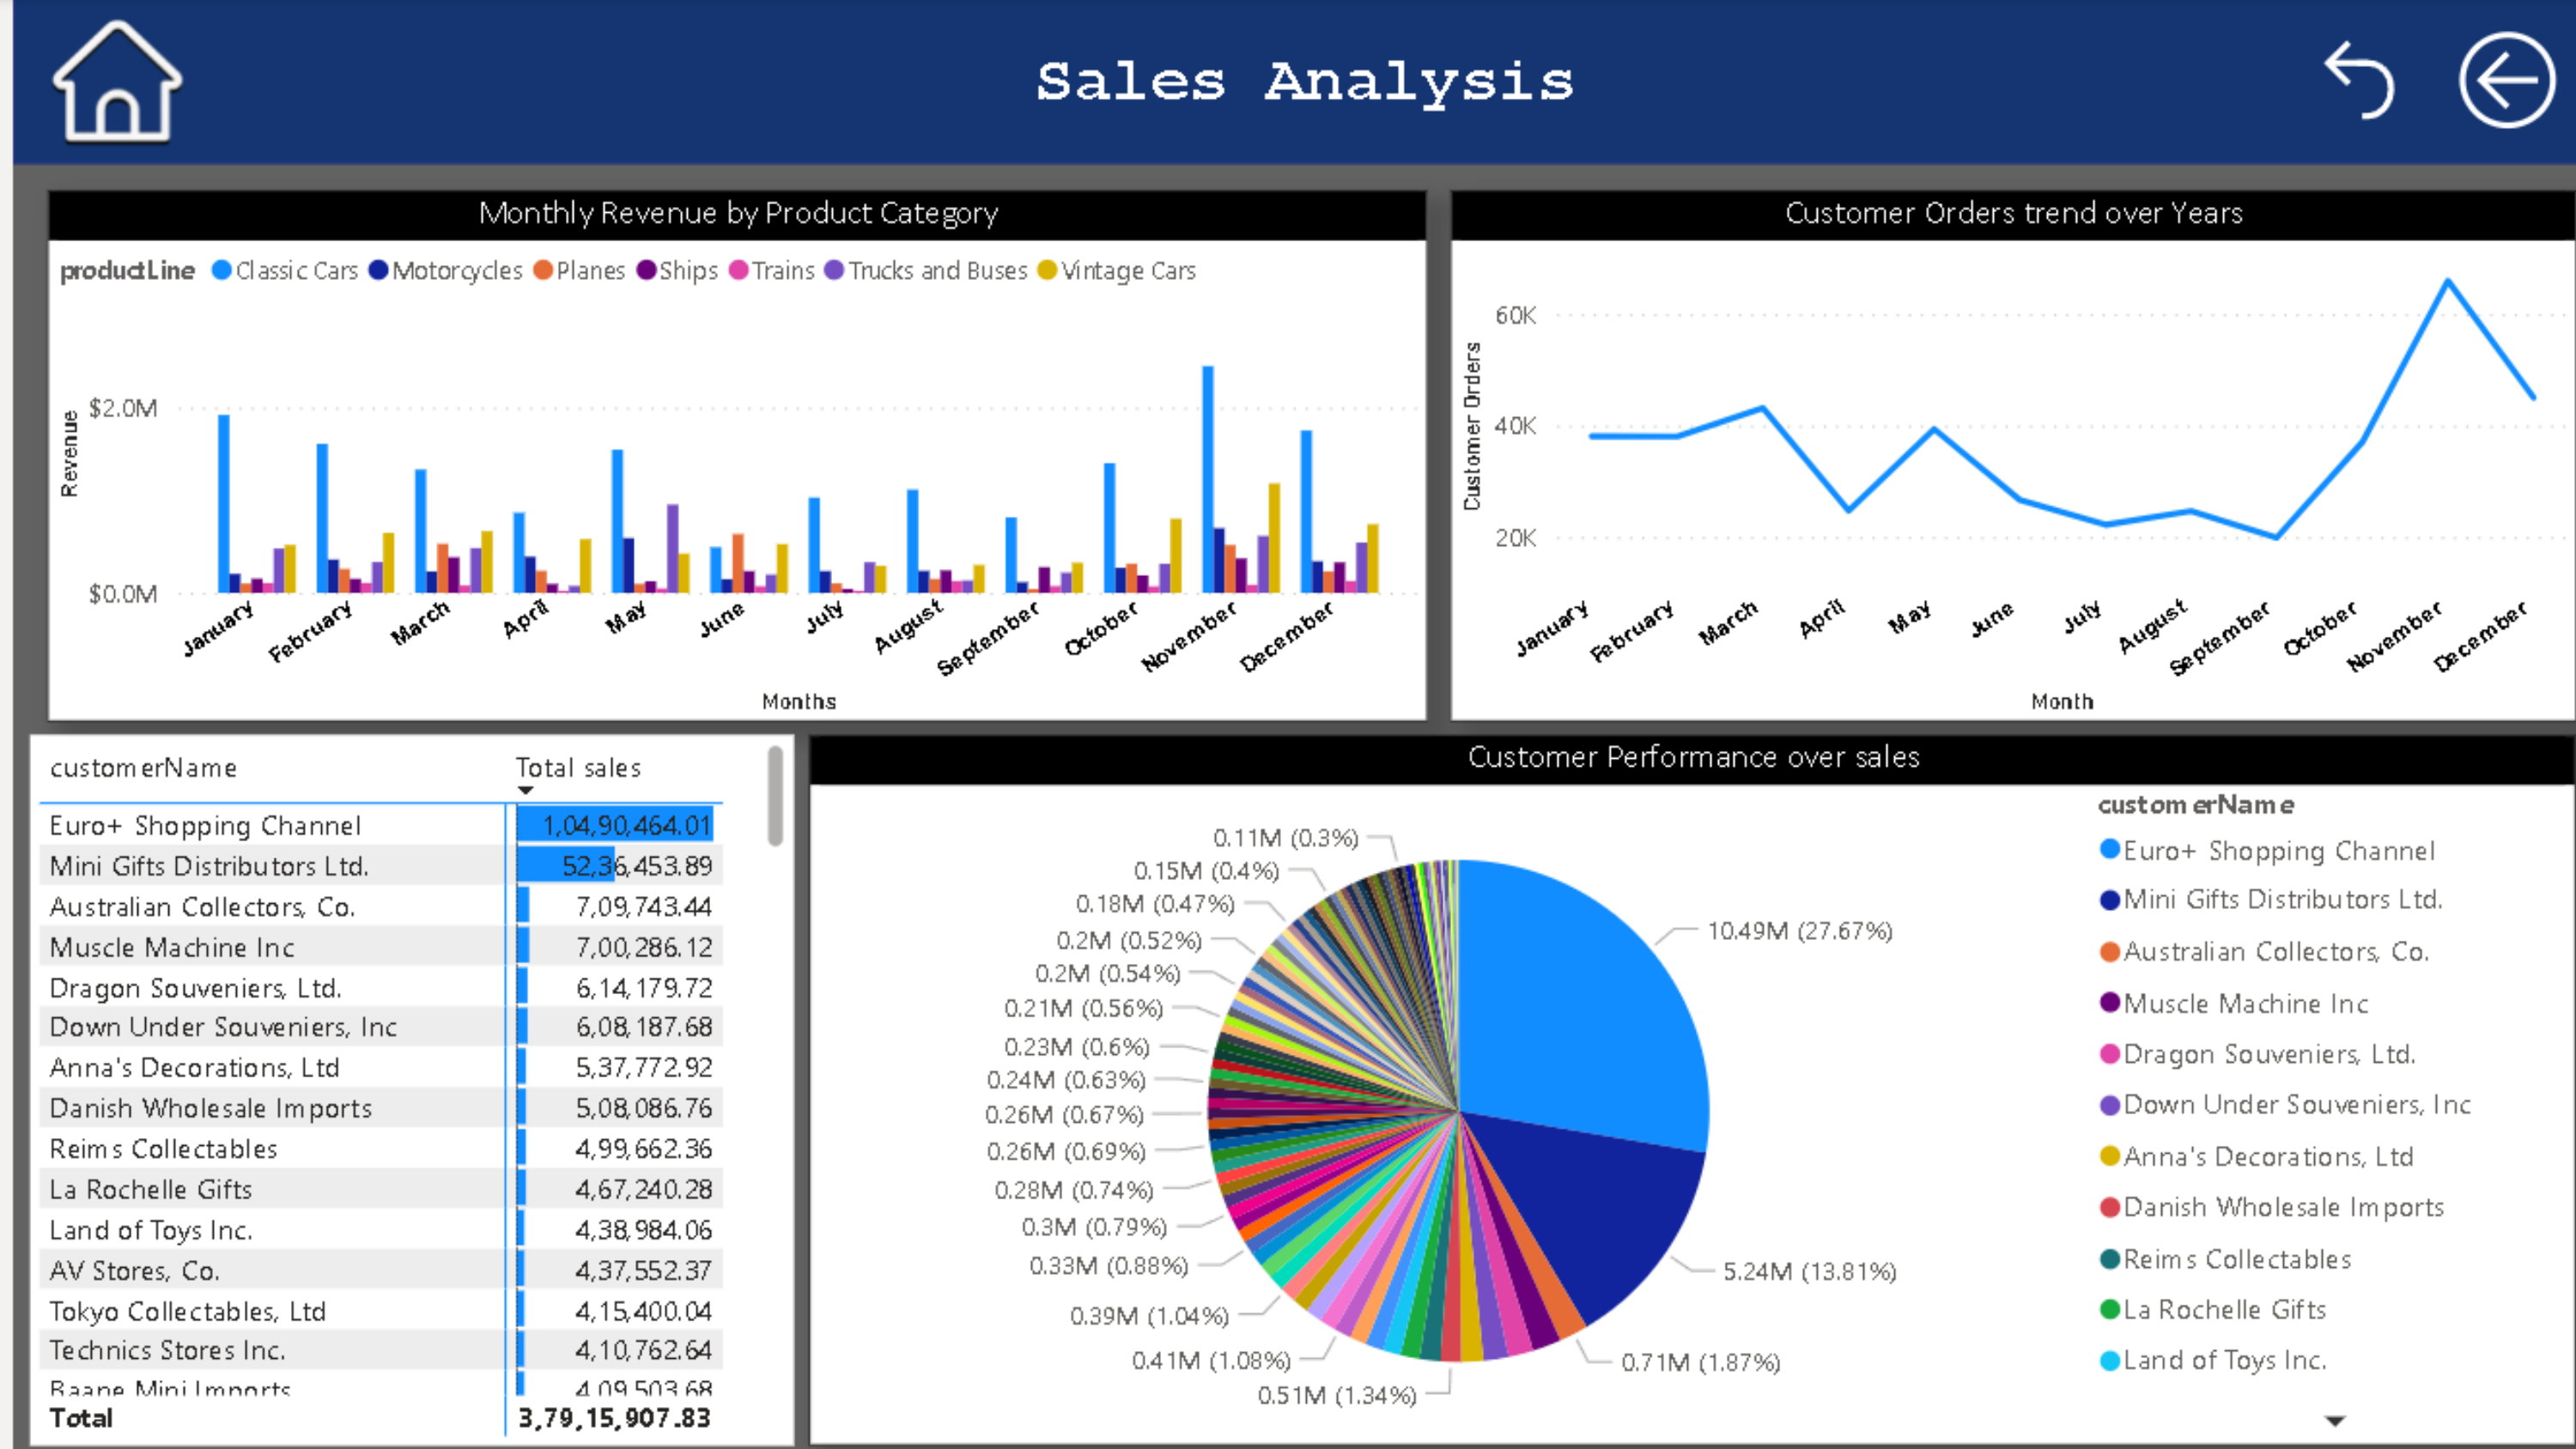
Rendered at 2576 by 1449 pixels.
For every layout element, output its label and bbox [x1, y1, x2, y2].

text_box [0, 0, 2576, 1449]
